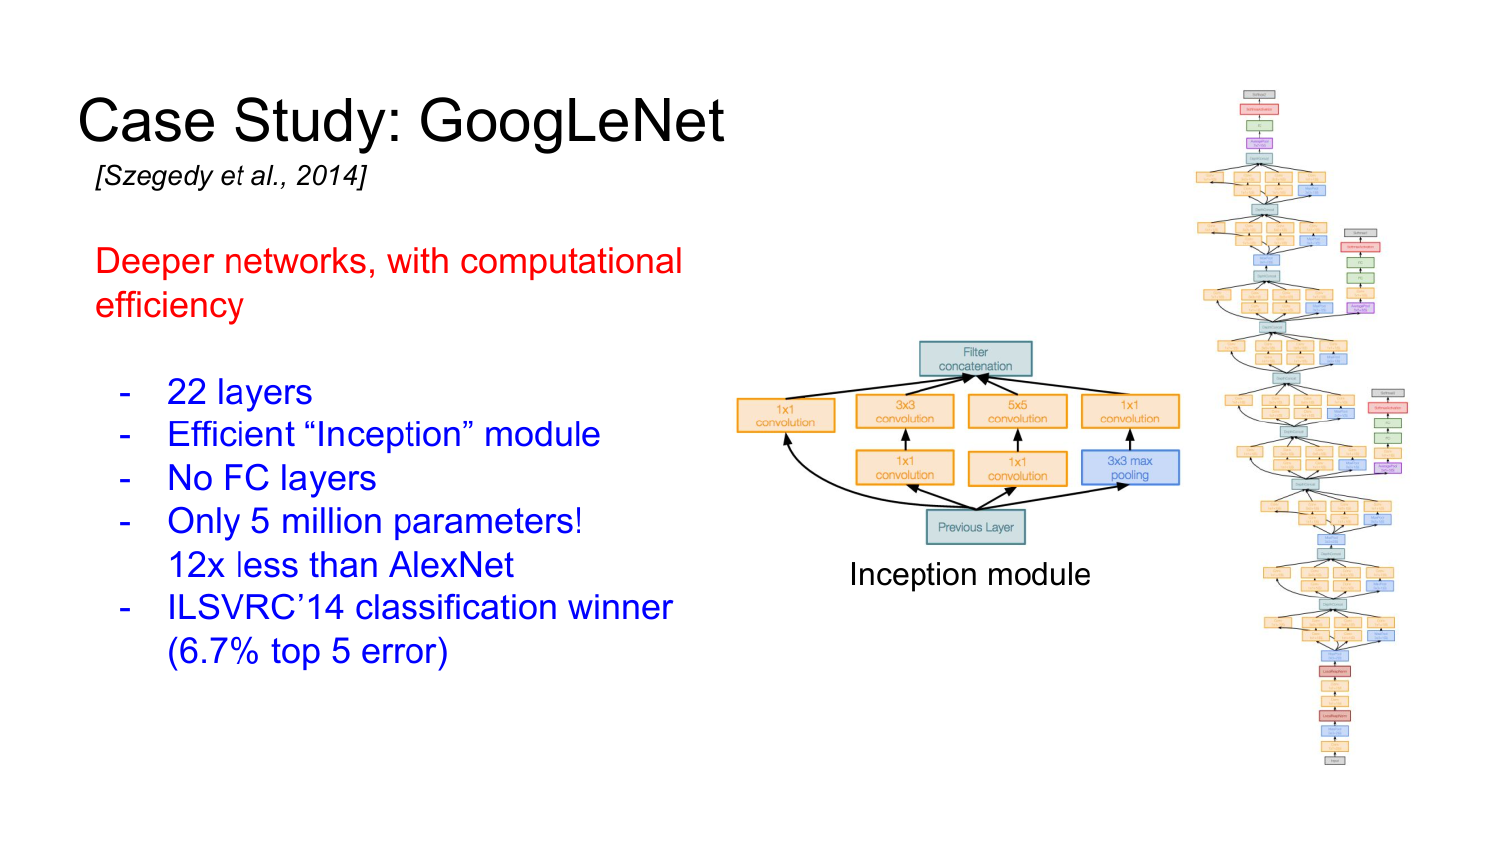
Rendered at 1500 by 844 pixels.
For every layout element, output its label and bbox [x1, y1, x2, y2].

picture [70, 70, 1430, 774]
